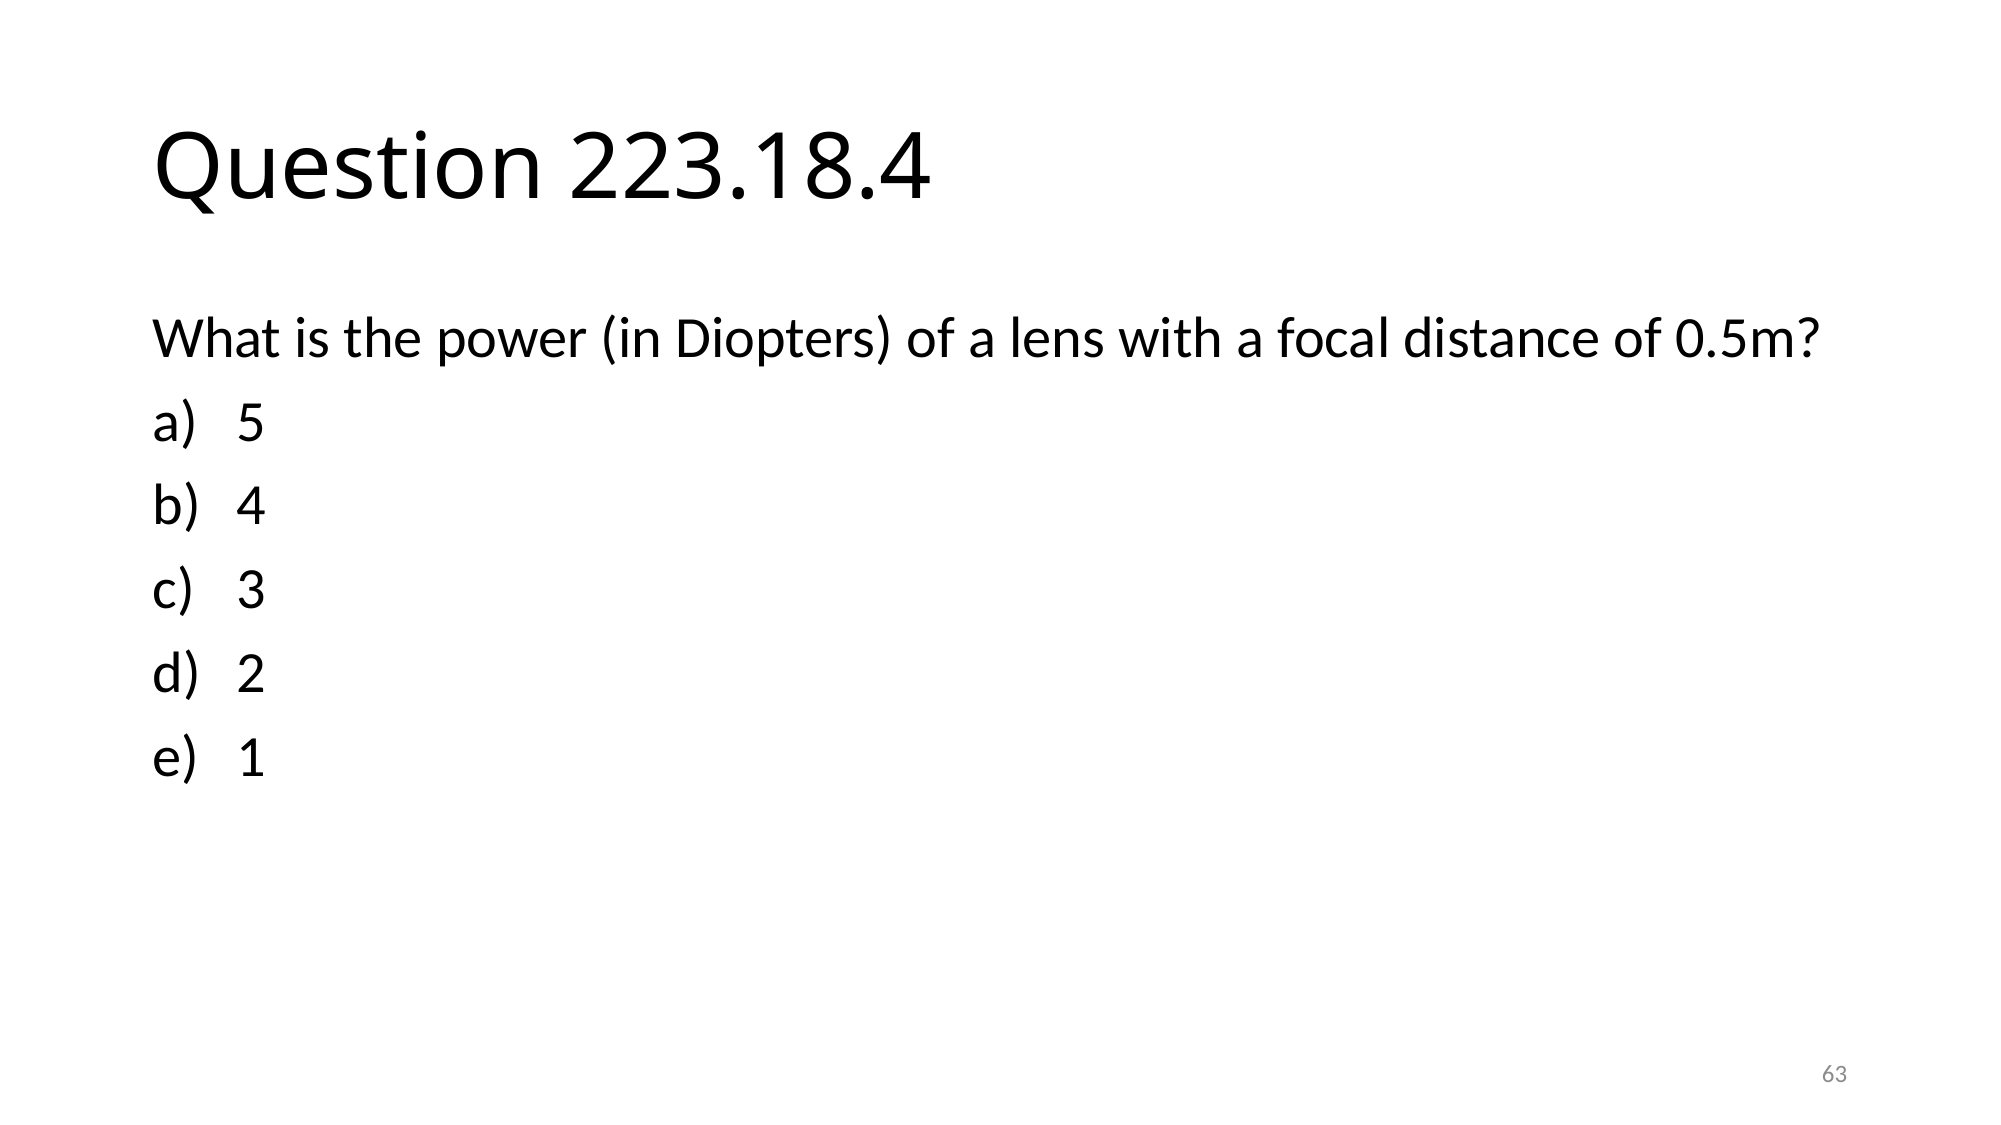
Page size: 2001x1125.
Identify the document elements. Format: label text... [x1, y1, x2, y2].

title Question 223.18.4 [137, 59, 1863, 278]
slide_number 63 [1412, 1042, 1863, 1103]
list What is the power (in Diopters) of a lens with a focal distance of 0.5m? 5 4 3 2 1 [137, 299, 1863, 1014]
